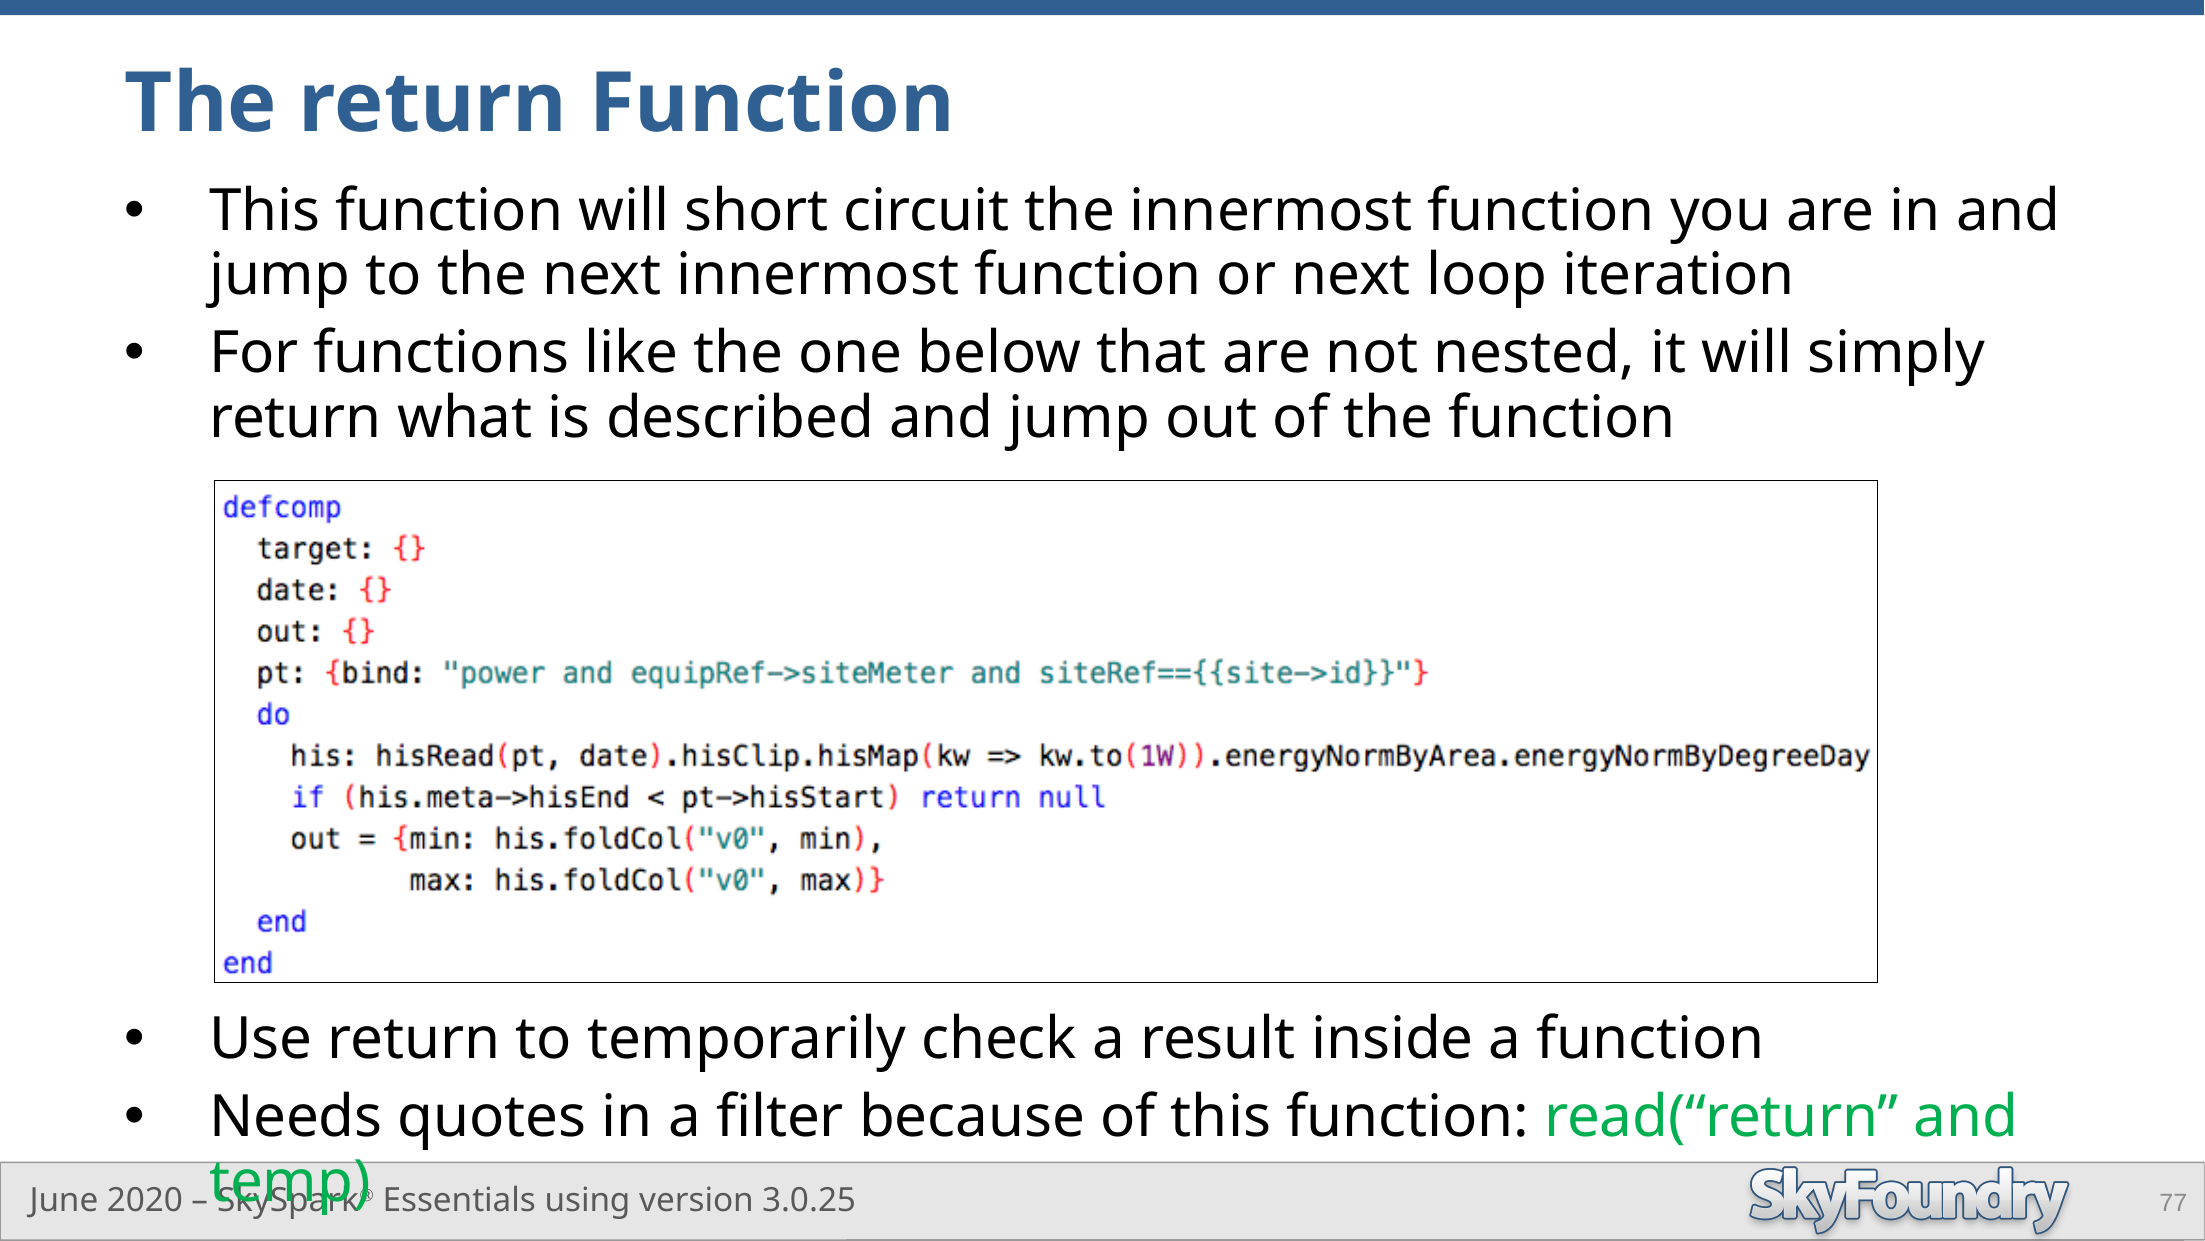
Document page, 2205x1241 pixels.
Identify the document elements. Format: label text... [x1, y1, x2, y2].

picture [1739, 1158, 2076, 1170]
slide_number 77 [1706, 1170, 2203, 1236]
picture [214, 480, 1878, 983]
picture [1739, 1236, 2076, 1241]
list This function will short circuit the innermost function you are in and jump to the next innermost function or next loop iteration For functions like the one below that are not nested, it will simply return what is described and jump out of the function Use return to temporarily check a result inside a function Needs quotes in a filter because of this function: read(“return” and temp) [110, 170, 2140, 1158]
title The return Function [110, 49, 2094, 158]
